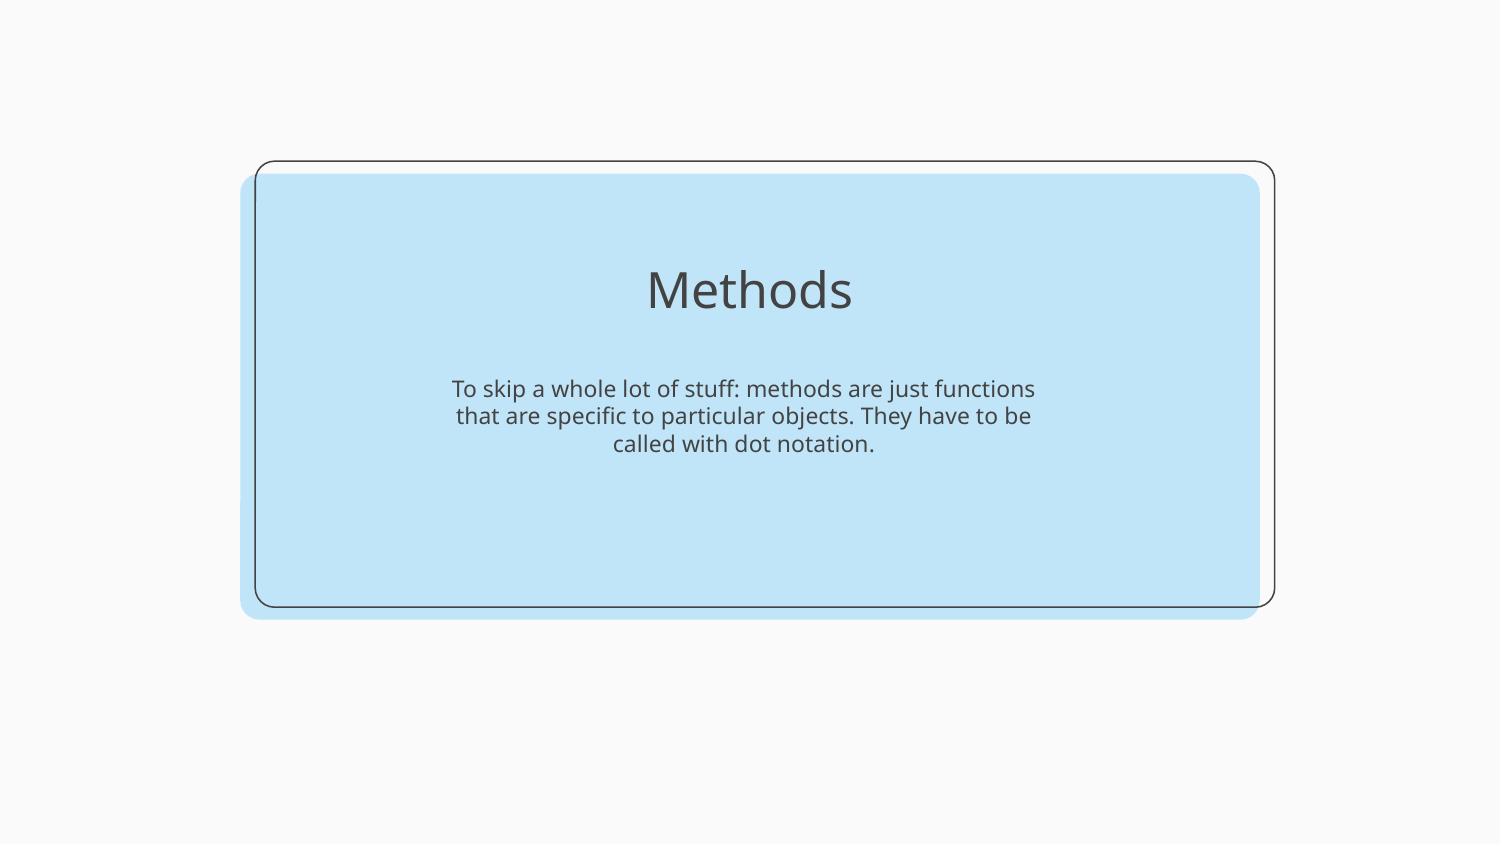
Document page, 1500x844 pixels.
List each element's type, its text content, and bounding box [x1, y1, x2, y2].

title Methods [367, 270, 1133, 334]
subtitle To skip a whole lot of stuff: methods are just functions that are specific to particular objects. They have to be called with dot notation. [420, 359, 1080, 574]
